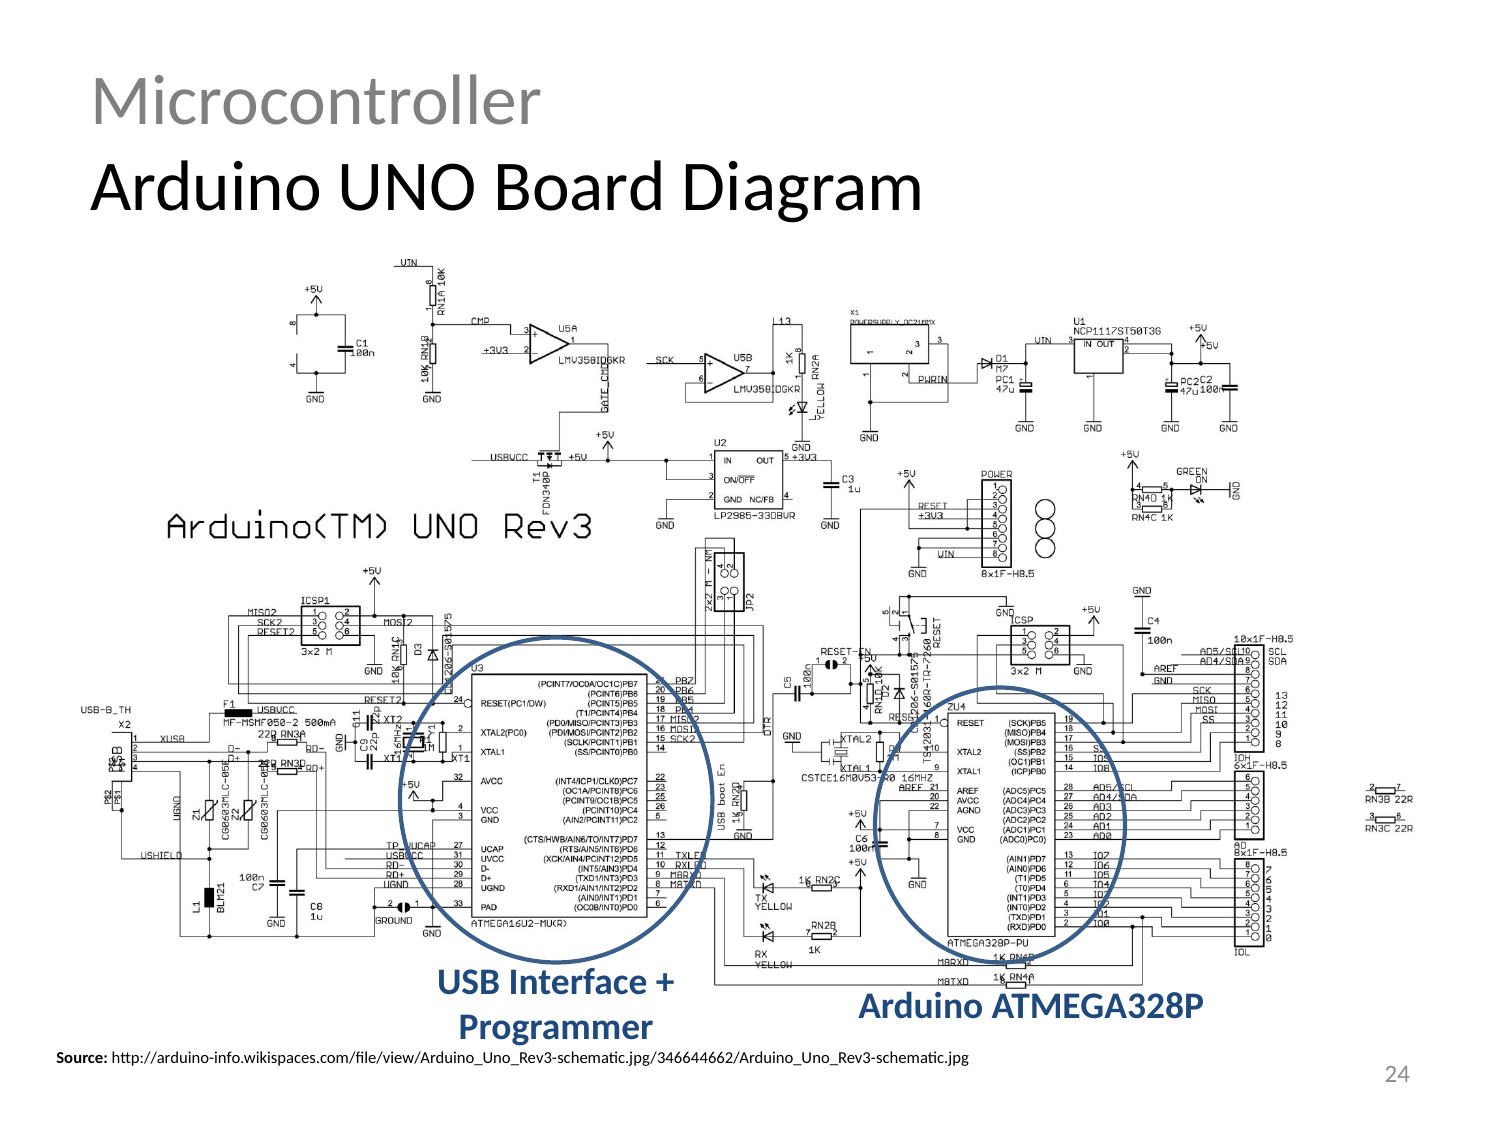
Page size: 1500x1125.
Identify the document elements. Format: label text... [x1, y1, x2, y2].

text_box Source: http://arduino-info.wikispaces.com/file/view/Arduino_Uno_Rev3-schematic.jpg/346644662/Arduino_Uno_Rev3-schematic.jpg [41, 1039, 1342, 1074]
slide_number 24 [1074, 1042, 1425, 1103]
text_box Arduino ATMEGA328P [837, 1012, 1225, 1034]
title Microcontroller Arduino UNO Board Diagram [75, 45, 1425, 233]
text_box USB Interface + Programmer [362, 1012, 750, 1055]
picture [80, 259, 1419, 1005]
